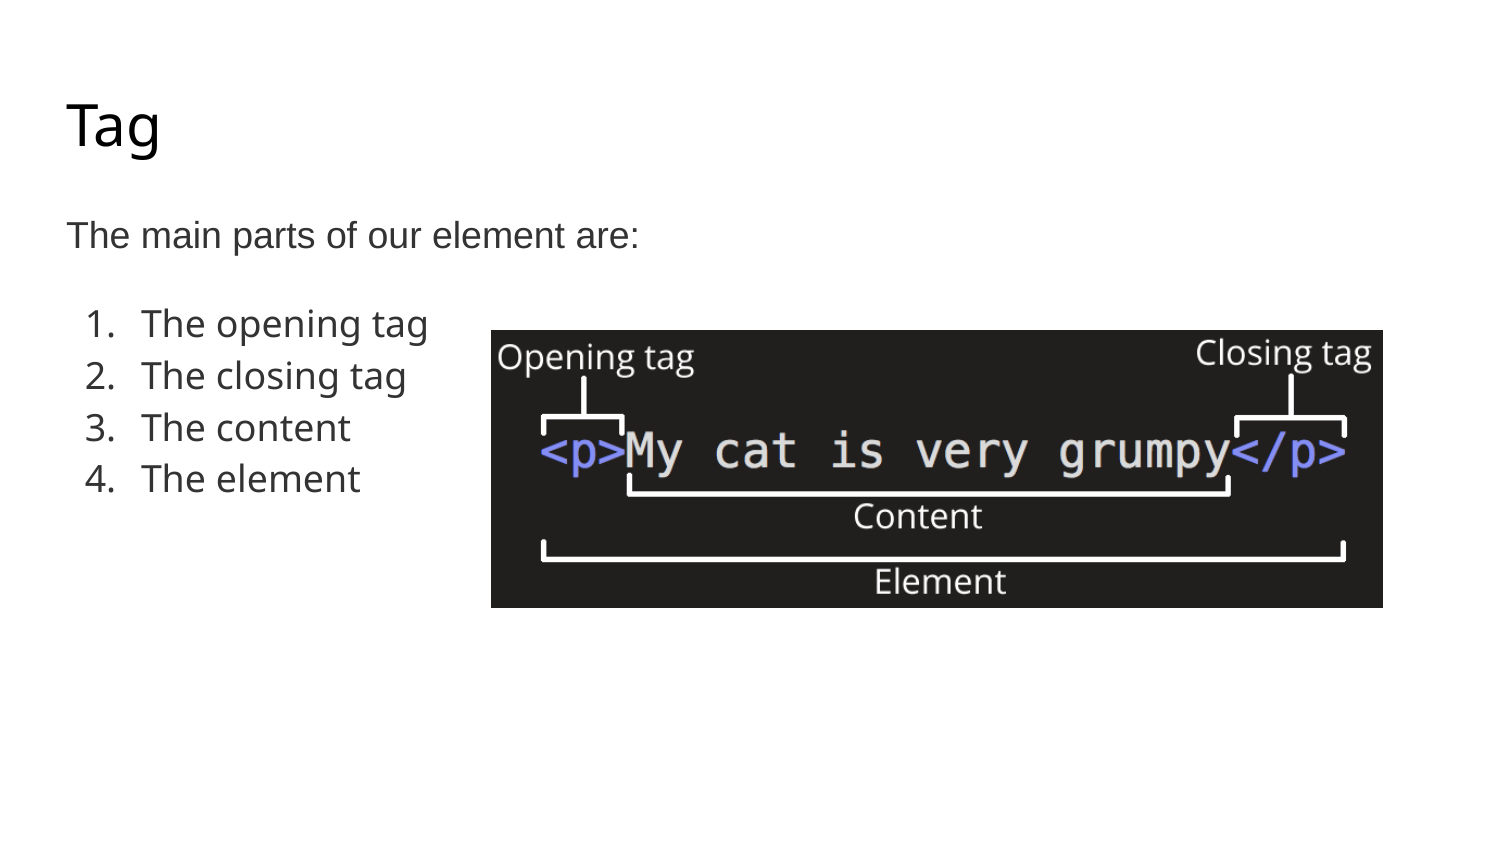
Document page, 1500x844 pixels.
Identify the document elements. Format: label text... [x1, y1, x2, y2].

title Tag [51, 72, 1449, 167]
picture [490, 330, 1383, 608]
list The main parts of our element are: The opening tag The closing tag The content The element [51, 189, 1449, 750]
